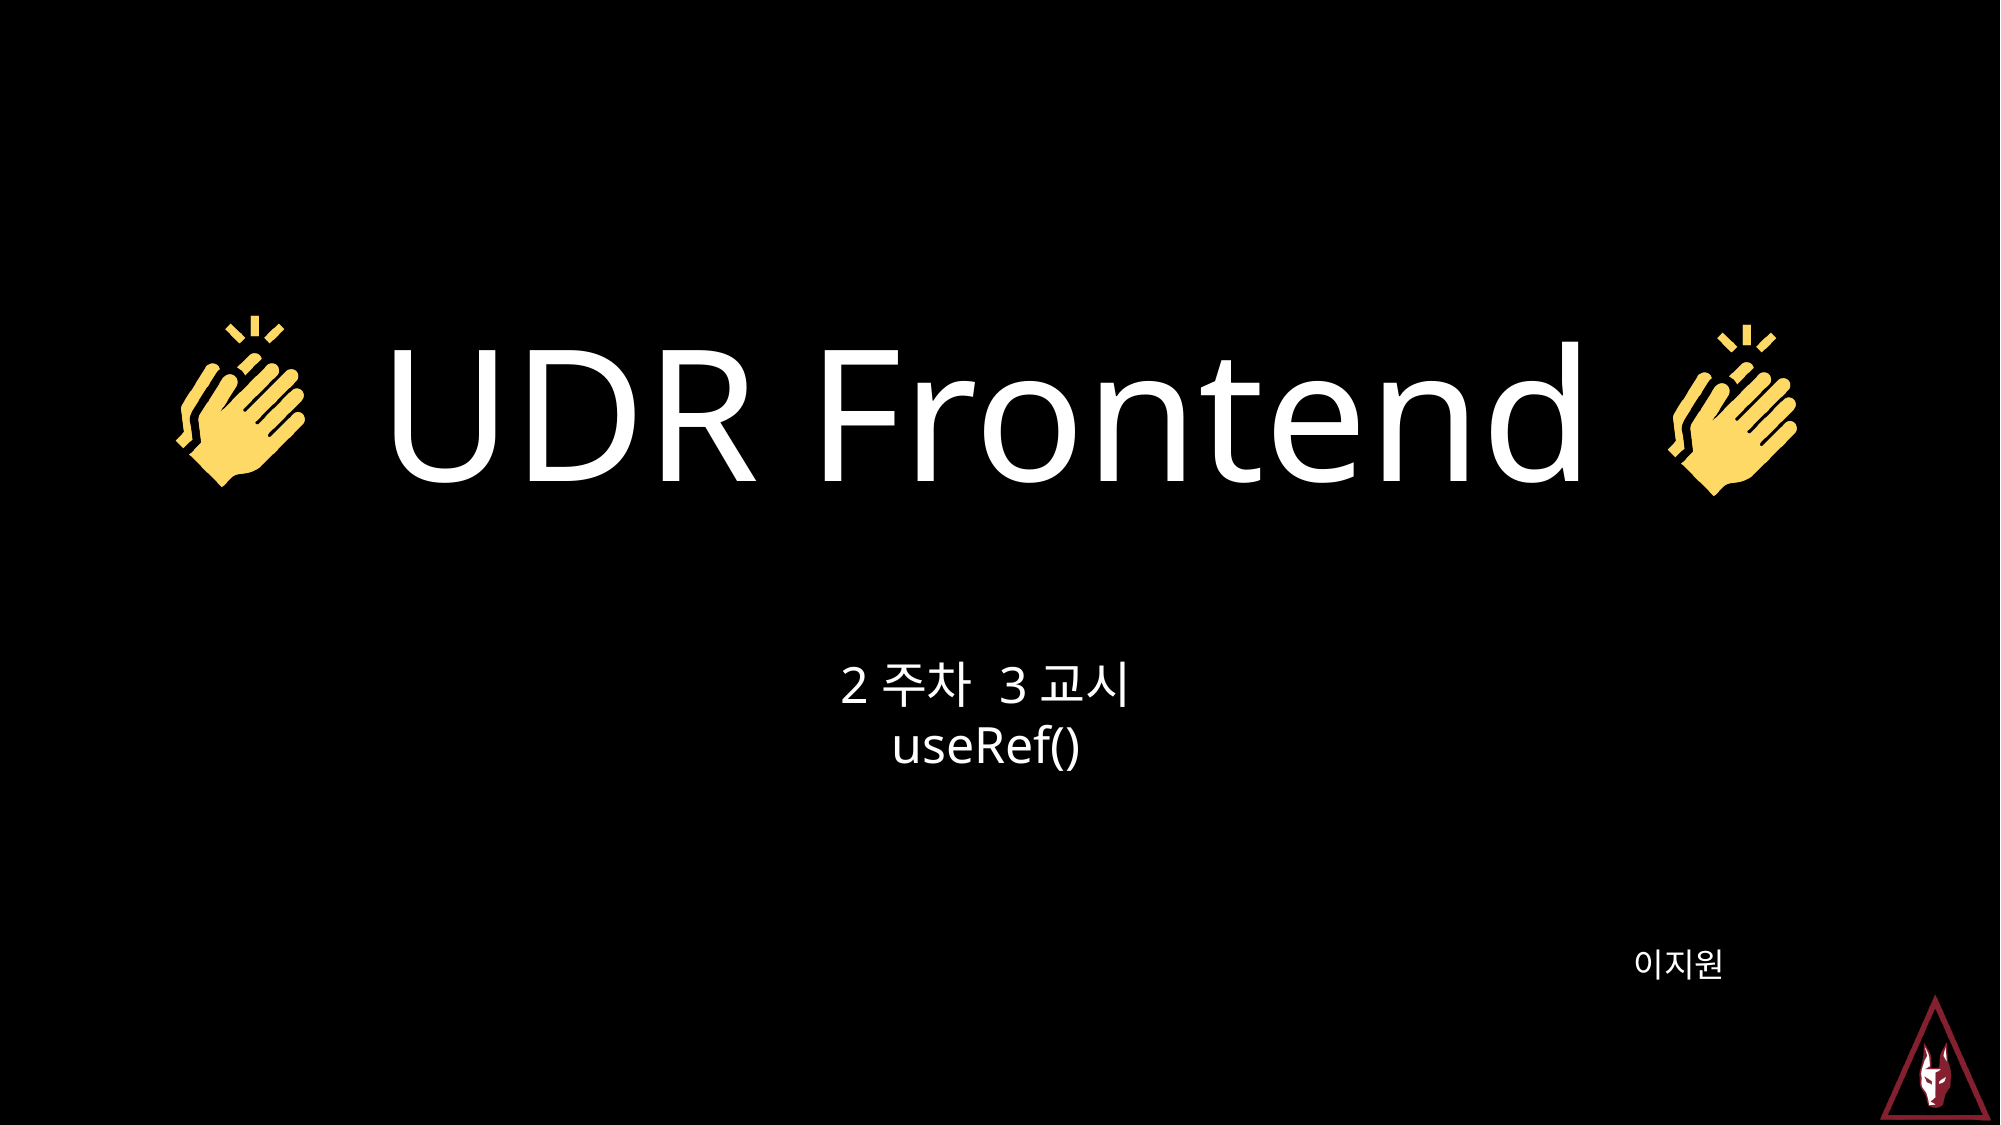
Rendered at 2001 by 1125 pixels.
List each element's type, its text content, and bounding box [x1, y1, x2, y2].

text_box UDR Frontend [253, 290, 1719, 526]
picture [141, 301, 339, 499]
picture [1872, 992, 2000, 1125]
text_box 2주차 3교시 useRef() [639, 646, 1333, 781]
text_box 이지원 [1359, 936, 2000, 992]
picture [1633, 310, 1831, 508]
